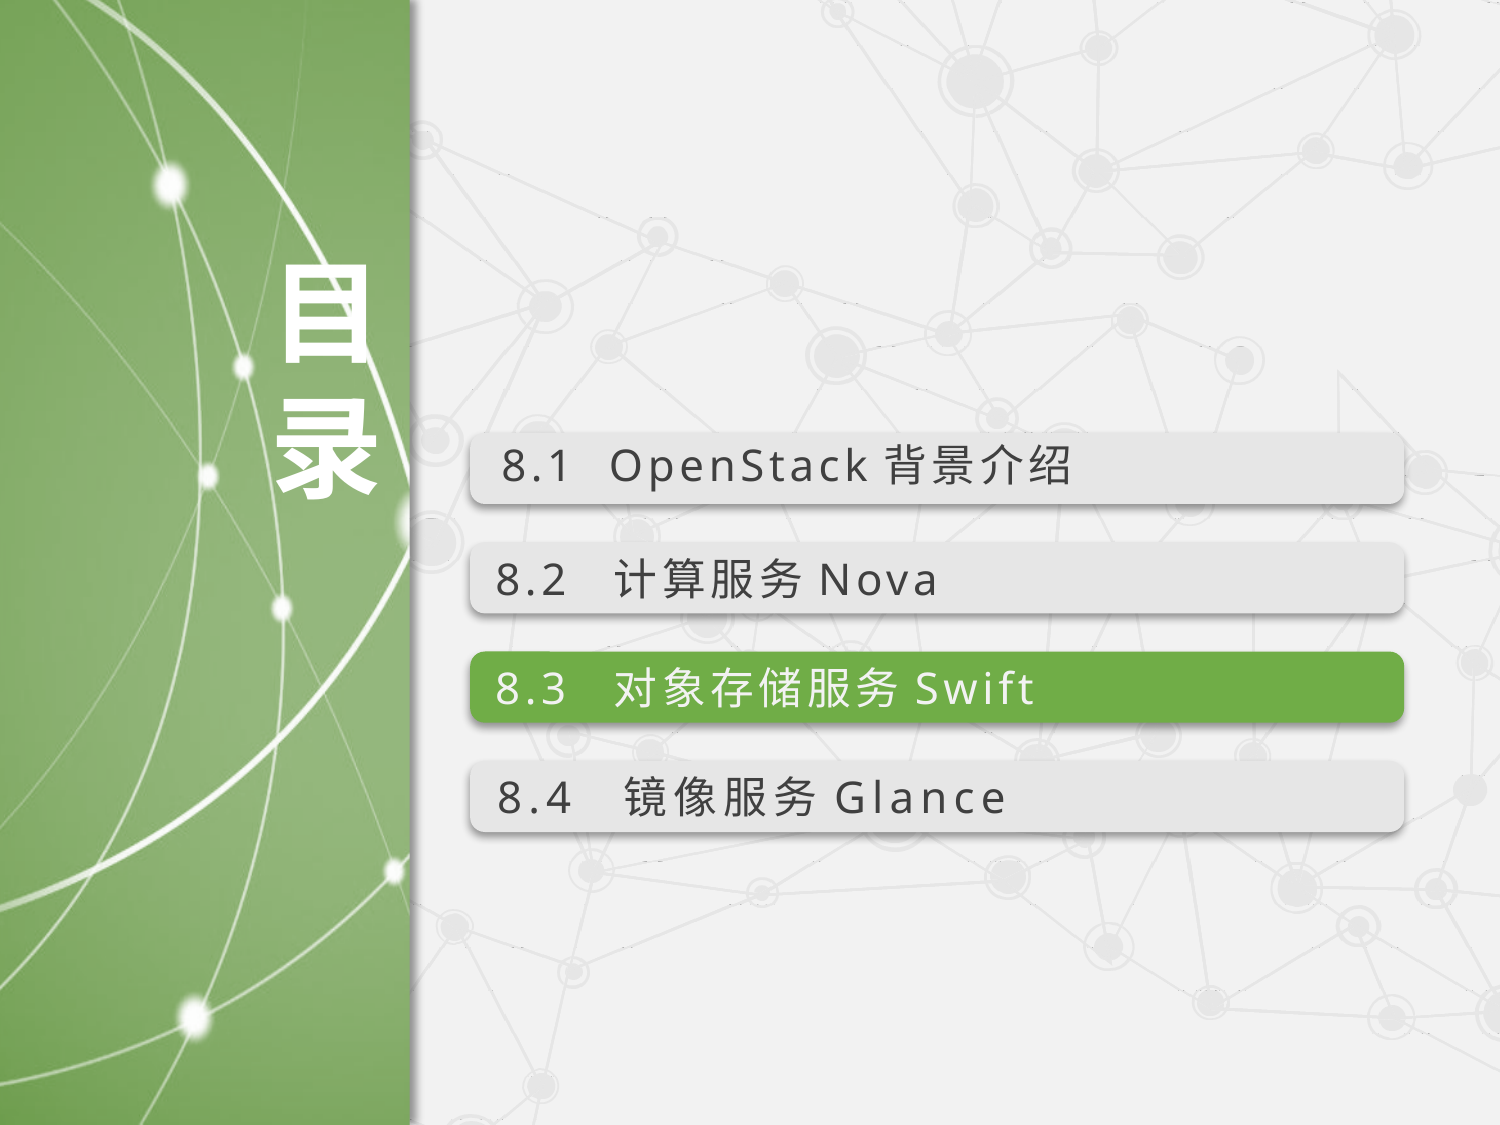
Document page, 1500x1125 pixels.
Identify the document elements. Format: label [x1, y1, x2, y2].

text_box [470, 542, 1405, 614]
text_box [470, 760, 1405, 833]
text_box [470, 430, 1405, 505]
picture [410, 0, 1500, 1125]
text_box [470, 651, 1405, 723]
